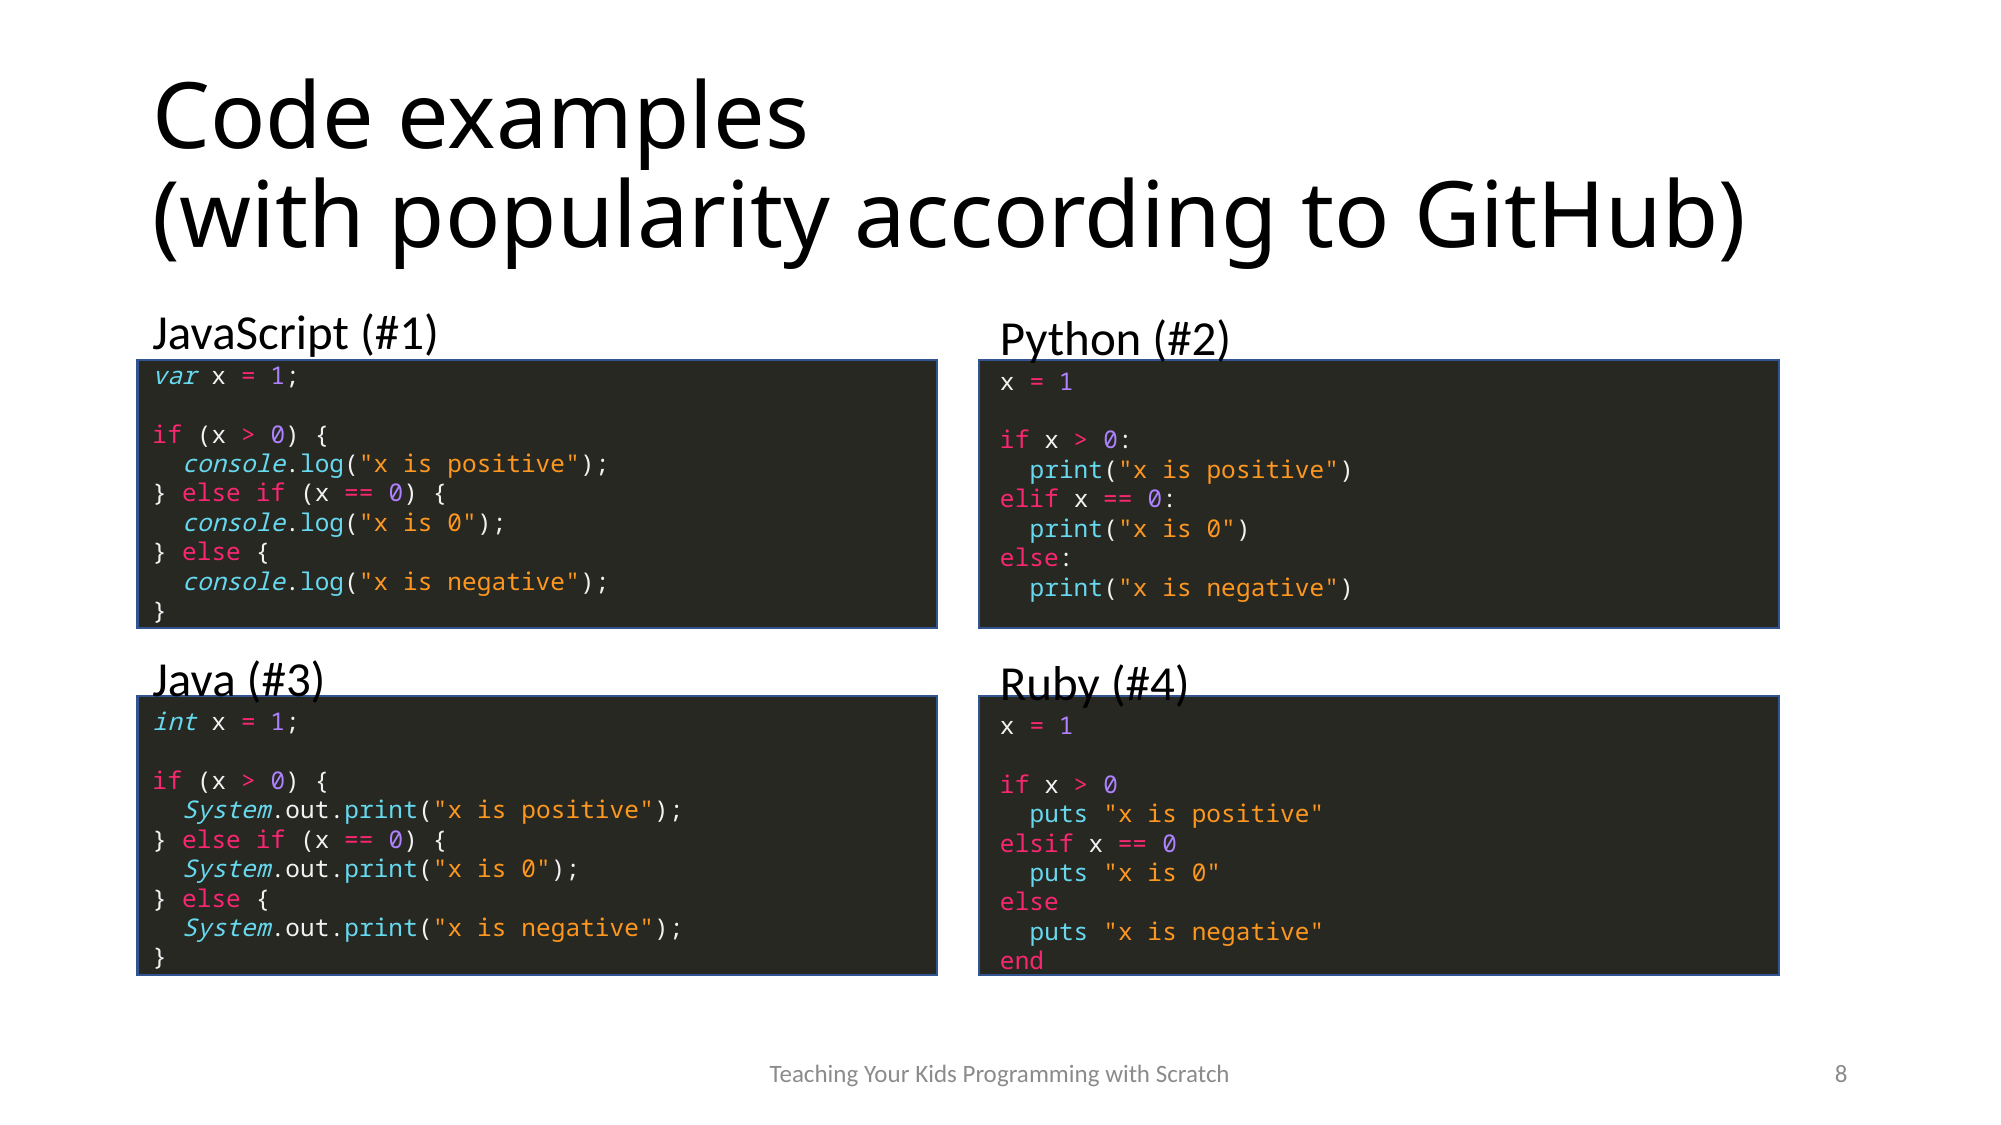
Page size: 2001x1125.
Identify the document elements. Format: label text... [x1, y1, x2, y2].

footer Teaching Your Kids Programming with Scratch [662, 1042, 1338, 1103]
list JavaScript (#1) var x = 1; if (x > 0) { console.log("x is positive"); } else if (x == 0) { console.log("x is 0"); } else { console.log("x is negative"); } Java (#3) int x = 1; if (x > 0) { System.out.print("x is positive"); } else if (x == 0) { System.out.print("x is 0"); } else { System.out.print("x is negative"); } Python (#2) x = 1 if x > 0: print("x is positive") elif x == 0: print("x is 0") else: print("x is negative") Ruby (#4) x = 1 if x > 0 puts "x is positive" elsif x == 0 puts "x is 0" else puts "x is negative" end [137, 299, 1863, 1014]
slide_number 8 [1412, 1042, 1863, 1103]
title Code examples (with popularity according to GitHub) [137, 59, 1863, 278]
